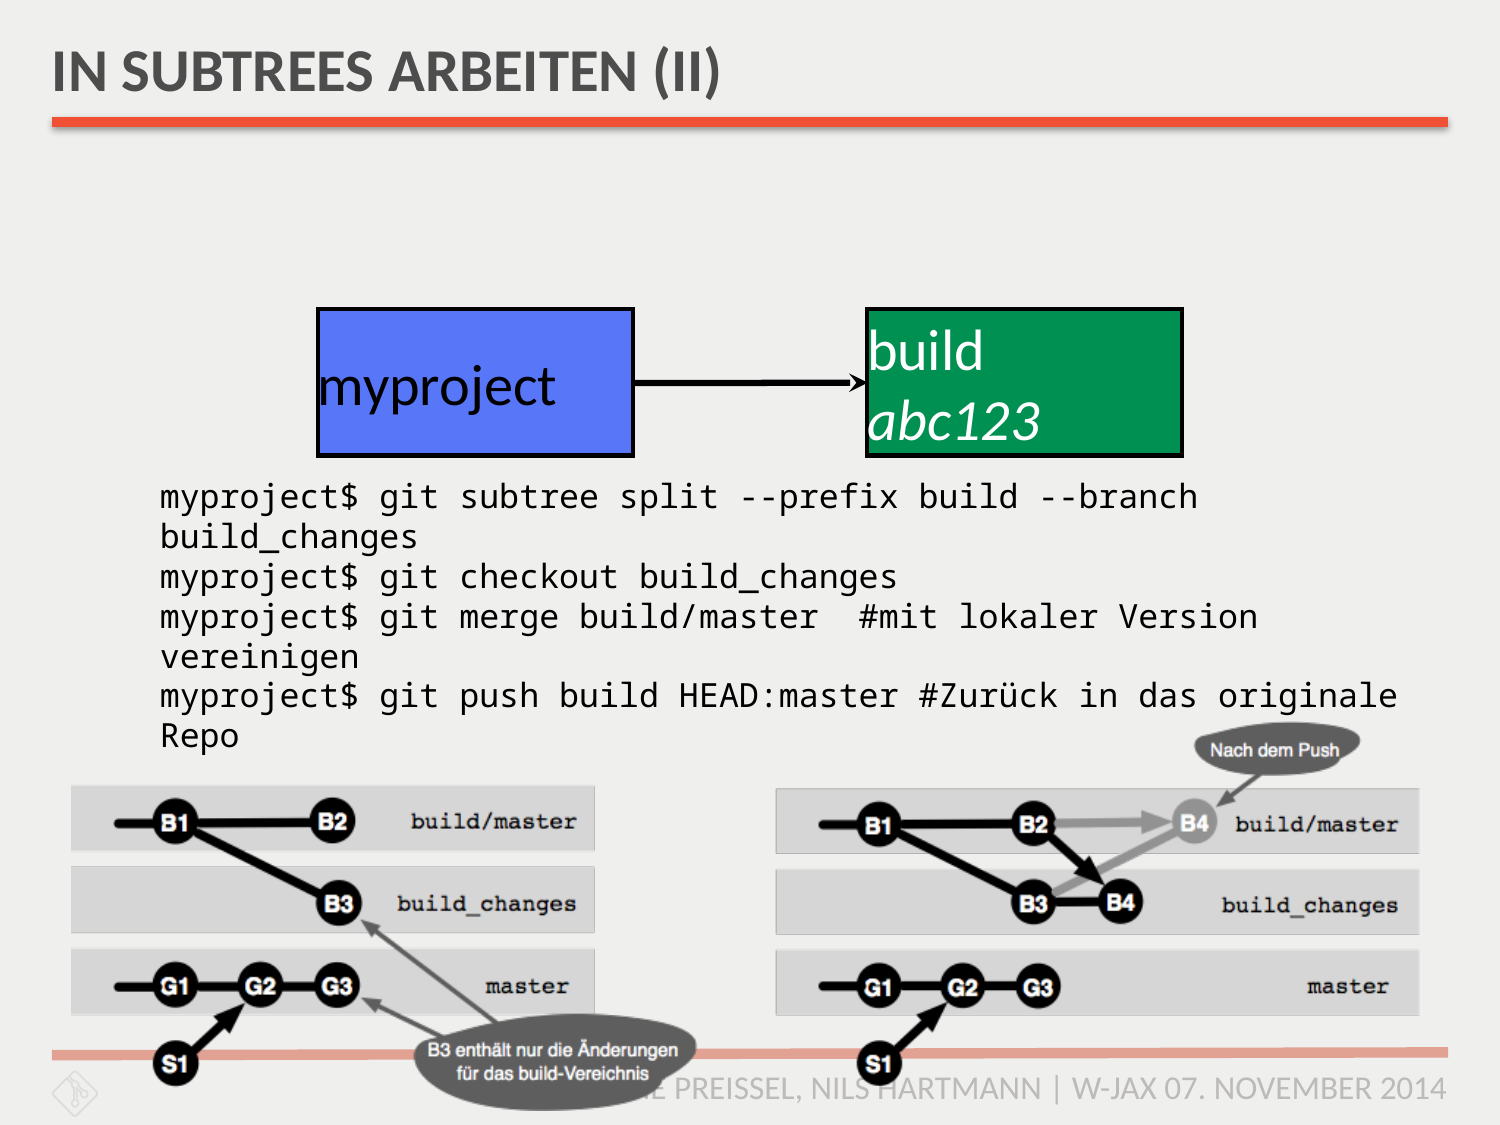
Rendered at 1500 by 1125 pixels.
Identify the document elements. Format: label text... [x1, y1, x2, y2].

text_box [317, 308, 1183, 456]
text_box myproject$ git subtree split --prefix build --branch build_changes myproject$ git checkout build_changes myproject$ git merge build/master #mit lokaler Version vereinigen myproject$ git push build HEAD:master #Zurück in das originale Repo [78, 429, 1420, 720]
title IN SUBTREES ARBEITEN (II) [51, 30, 1449, 104]
picture [71, 720, 1420, 1111]
